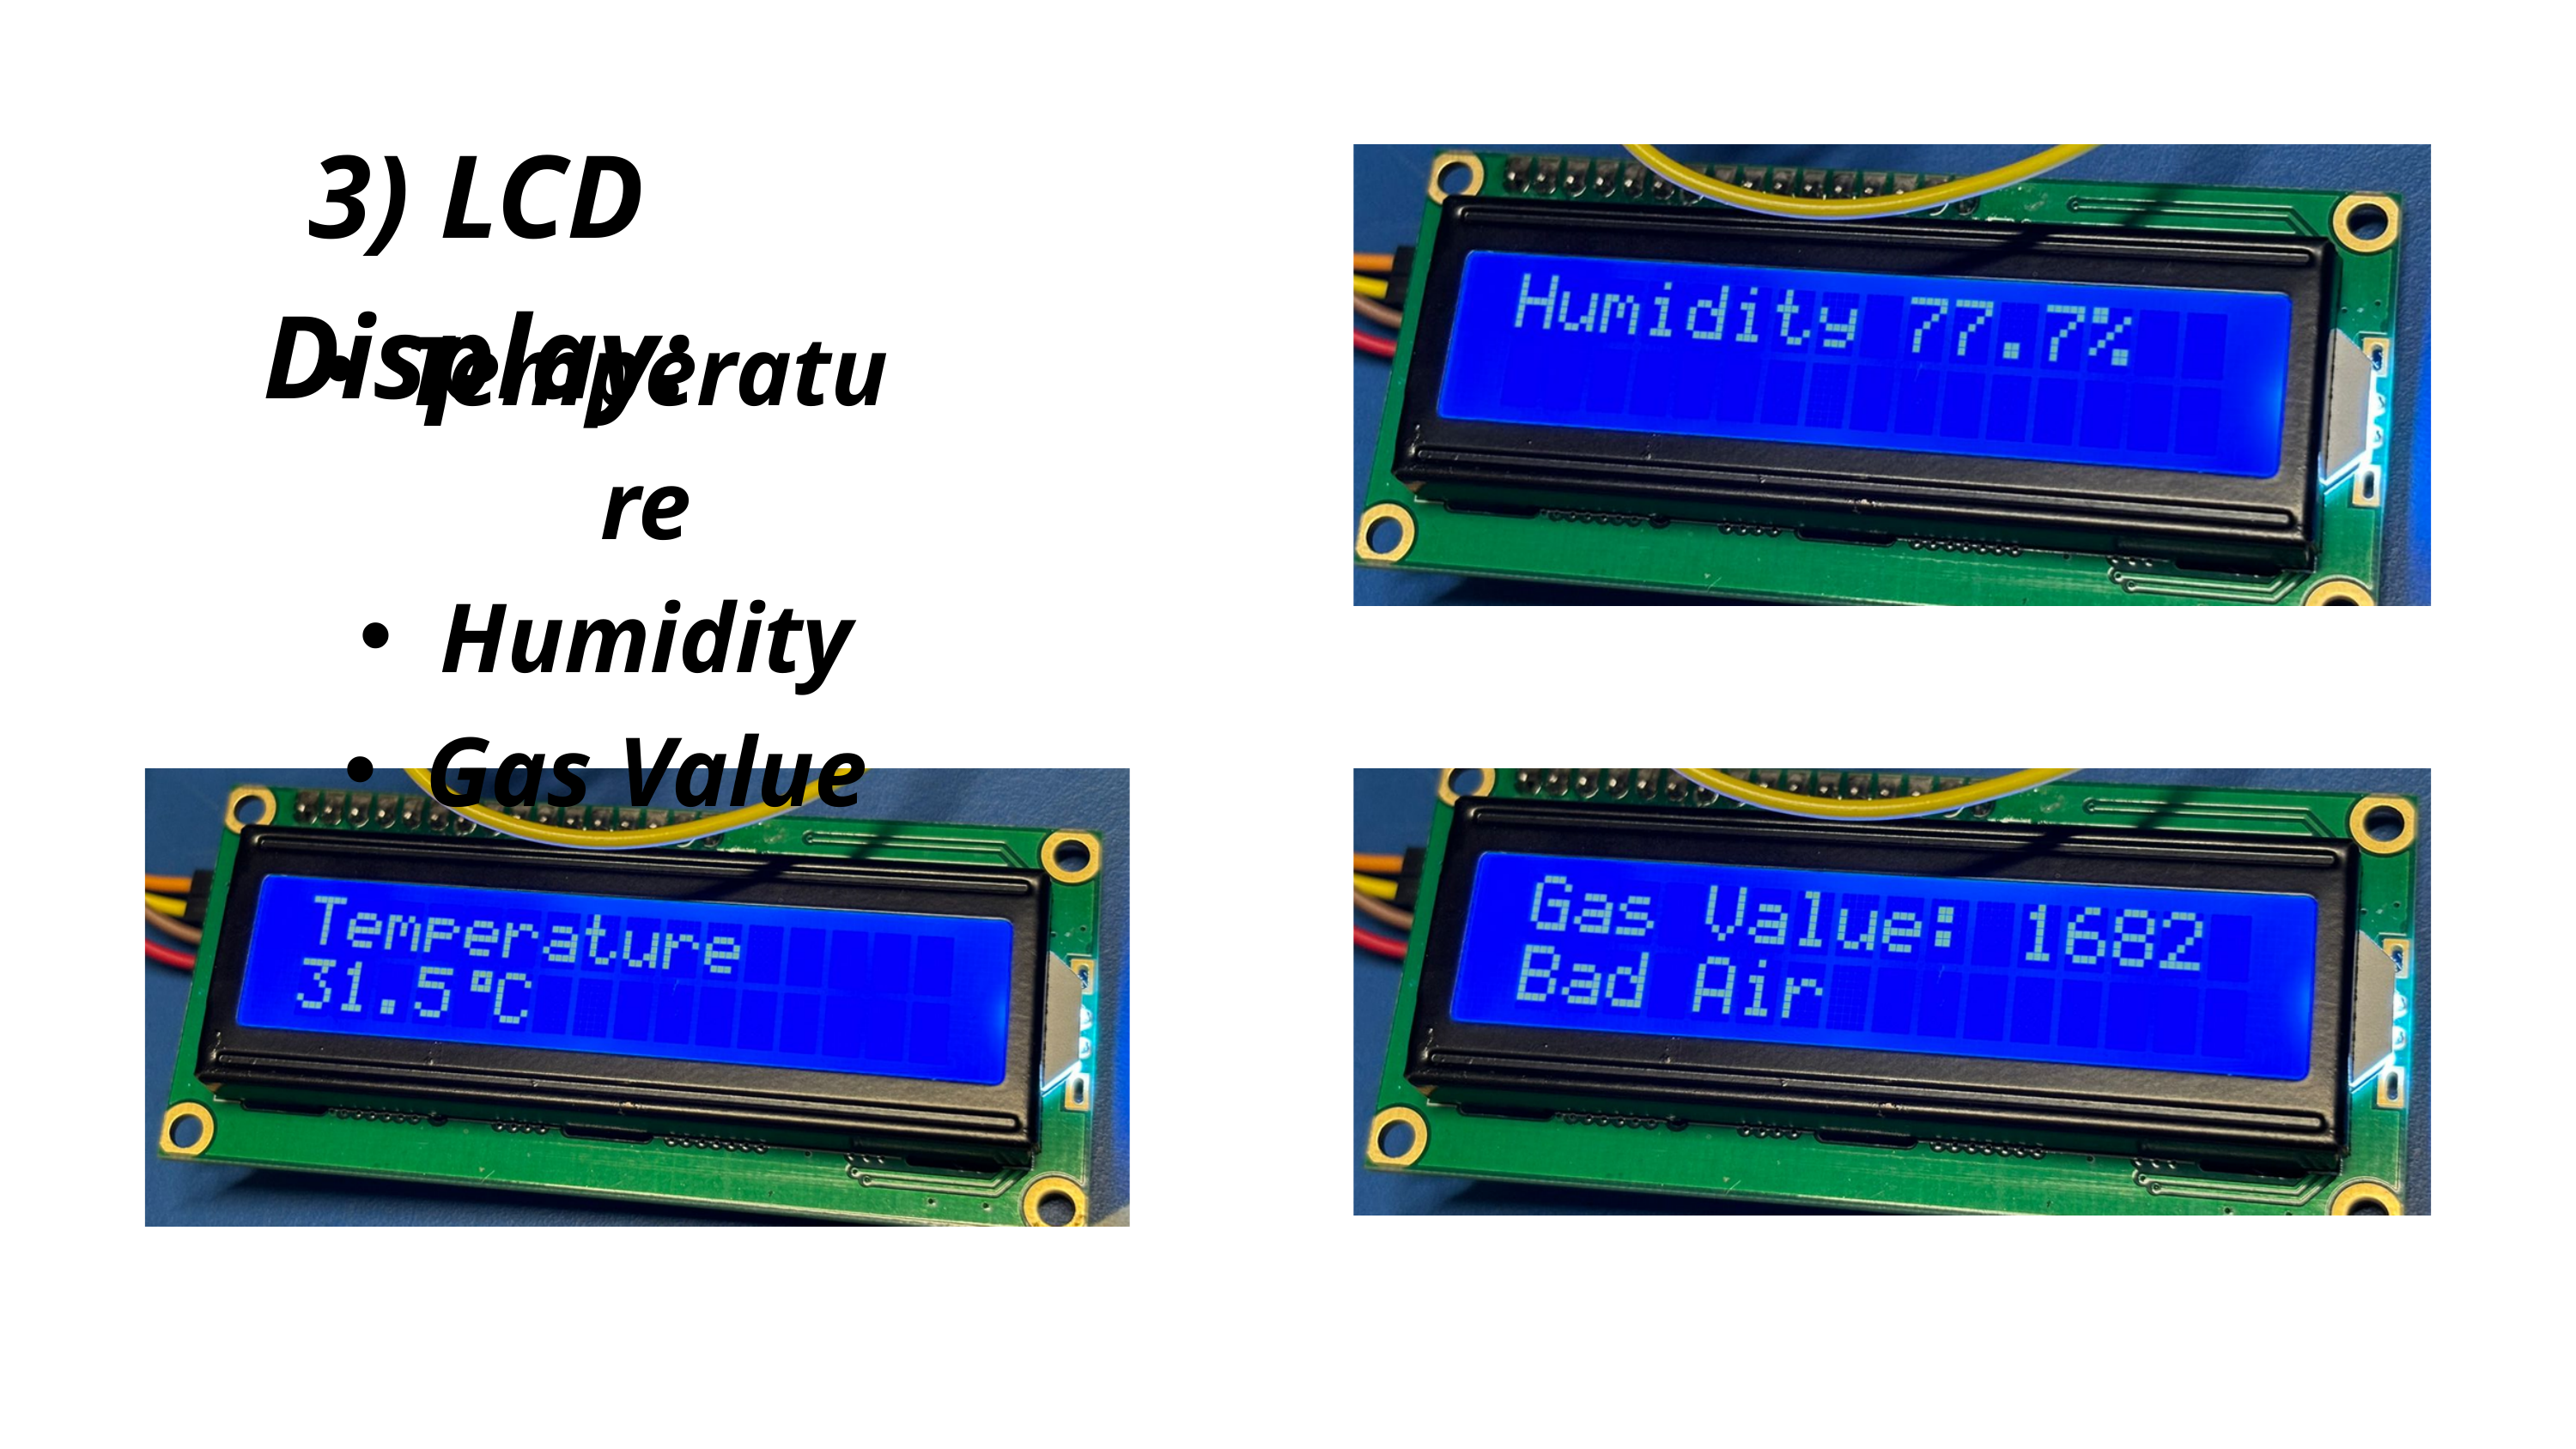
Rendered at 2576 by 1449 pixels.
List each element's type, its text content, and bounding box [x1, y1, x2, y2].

text_box [144, 768, 1130, 1227]
text_box [1353, 144, 2432, 606]
text_box 3) LCD Display: [144, 100, 809, 421]
text_box Temperature Humidity Gas Value [240, 291, 891, 959]
text_box [1353, 768, 2432, 1216]
